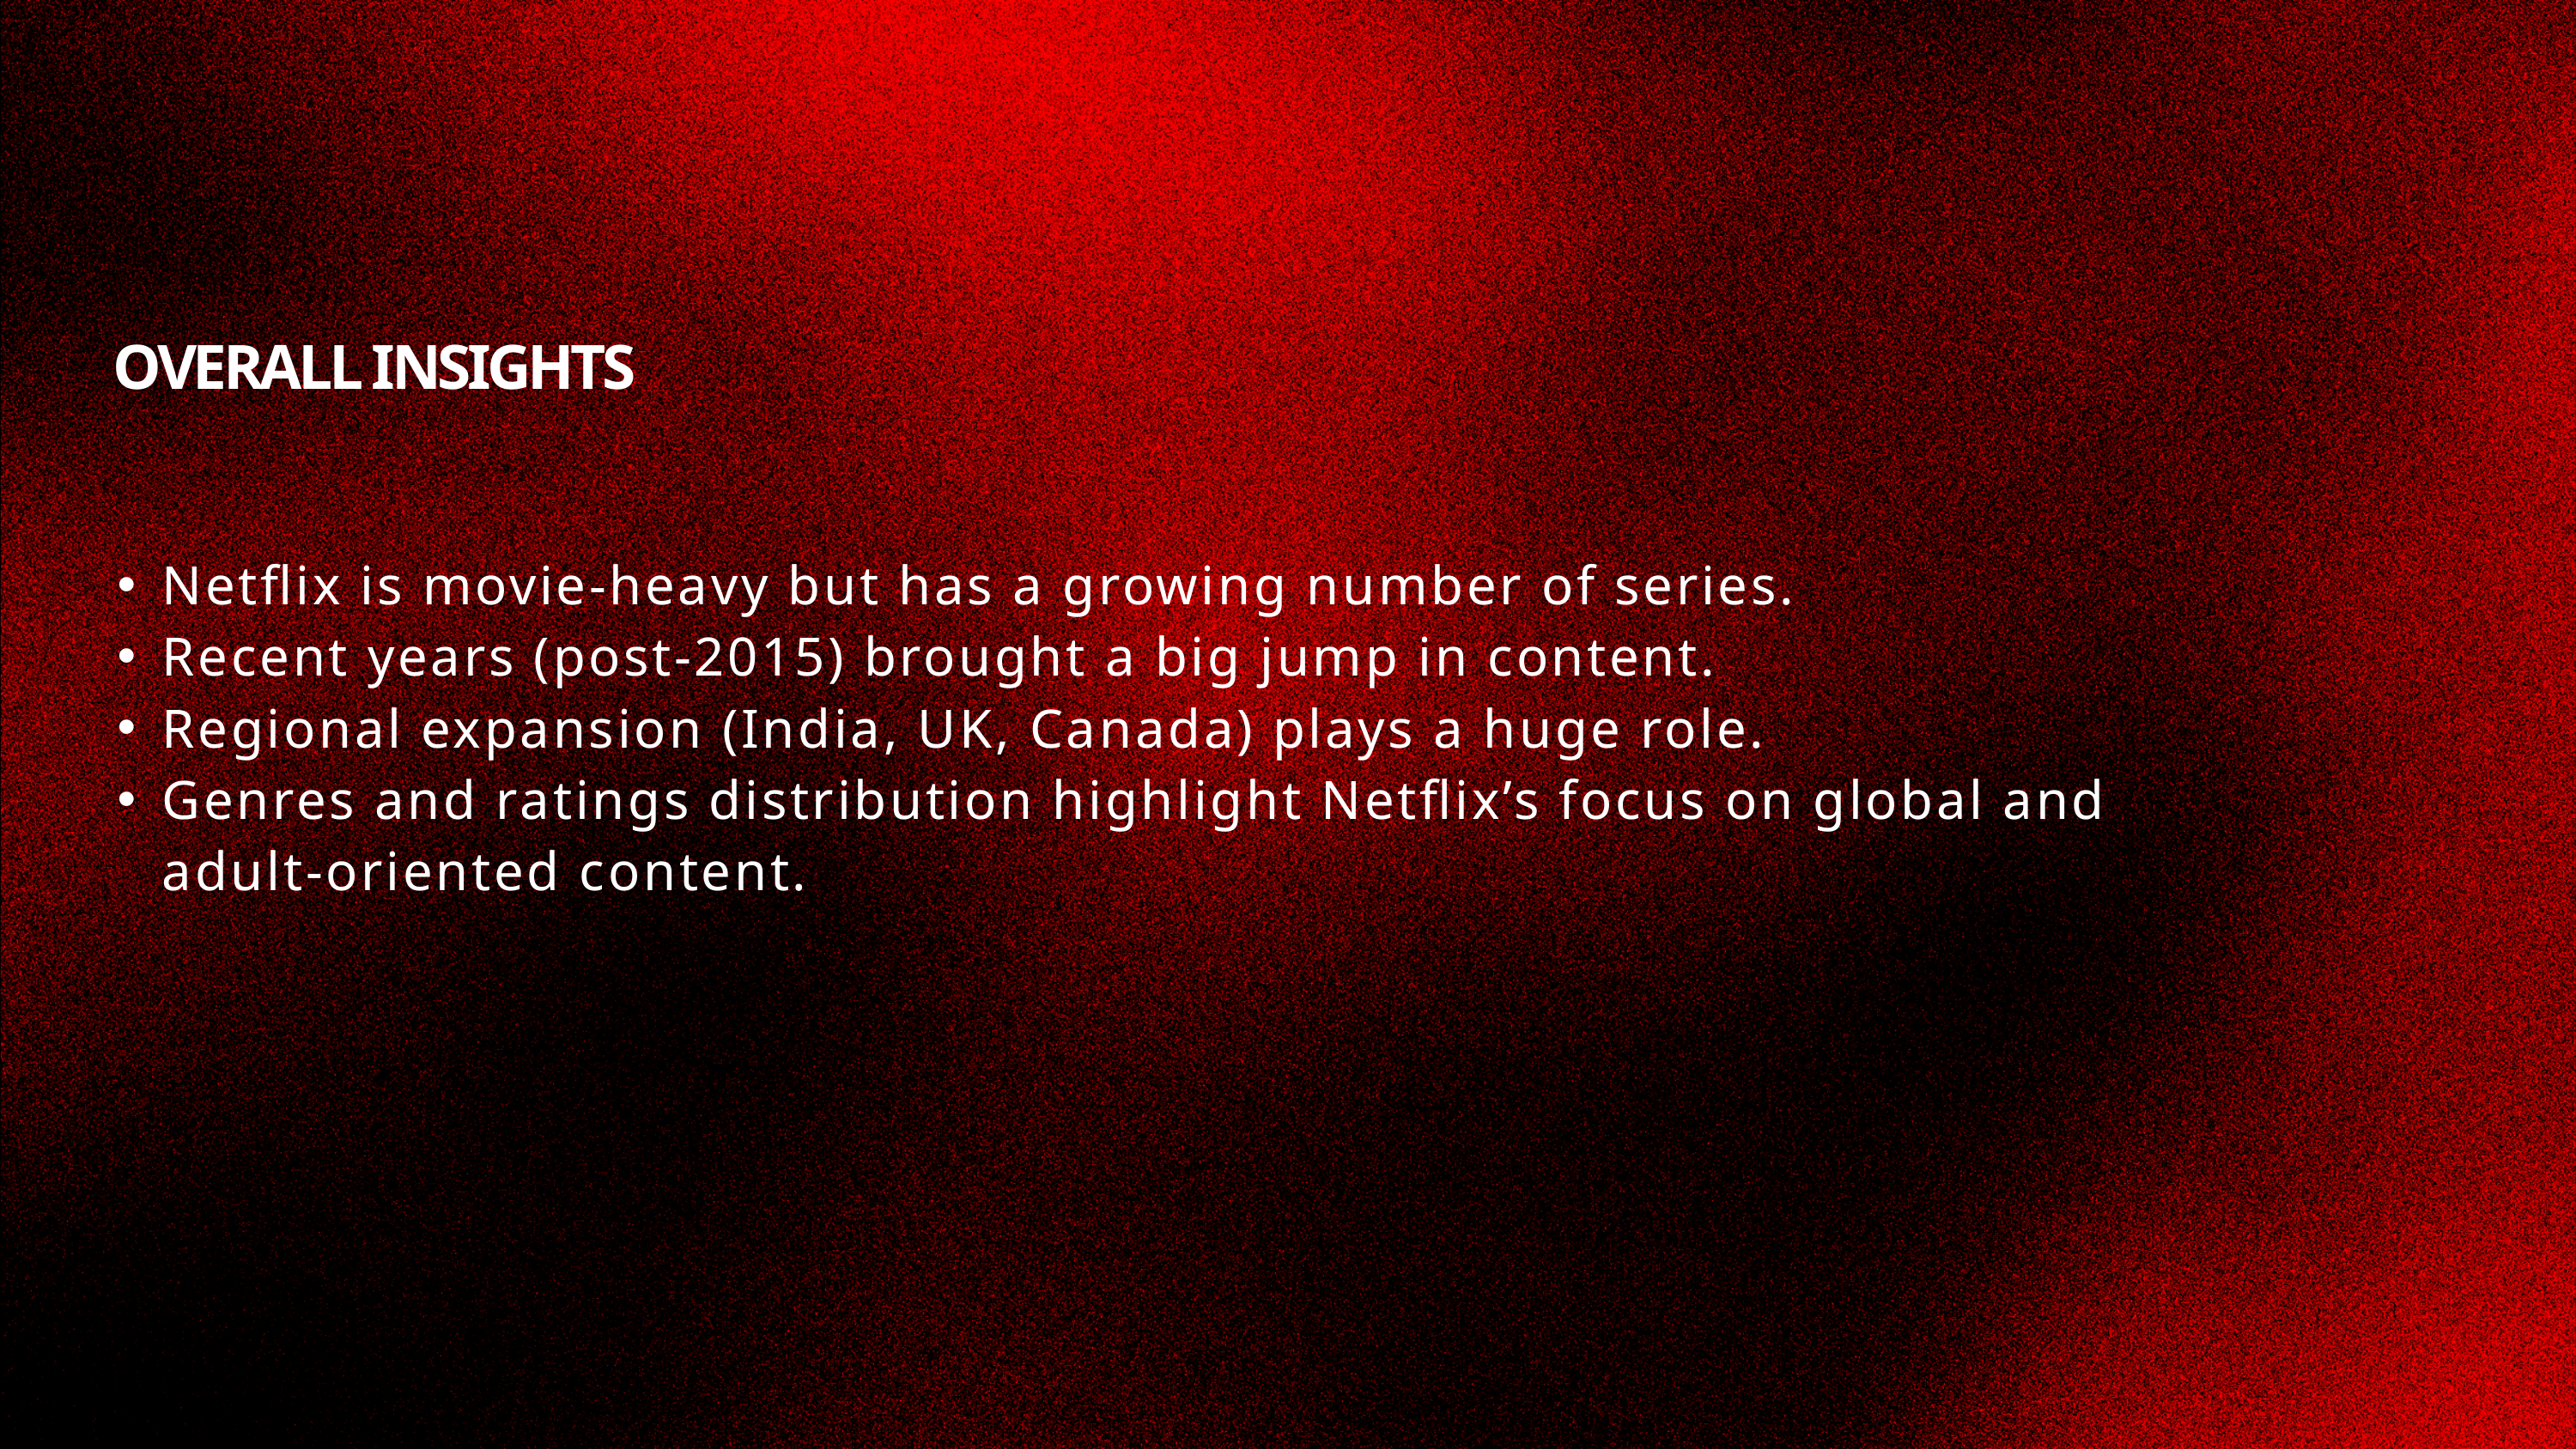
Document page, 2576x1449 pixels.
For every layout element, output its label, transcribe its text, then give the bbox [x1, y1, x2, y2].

text_box OVERALL INSIGHTS [112, 333, 977, 403]
text_box [0, 0, 2576, 1449]
text_box Netflix is movie-heavy but has a growing number of series. Recent years (post-2015) brought a big jump in content. Regional expansion (India, UK, Canada) plays a huge role. Genres and ratings distribution highlight Netflix’s focus on global and adult-oriented content. [72, 543, 2285, 973]
